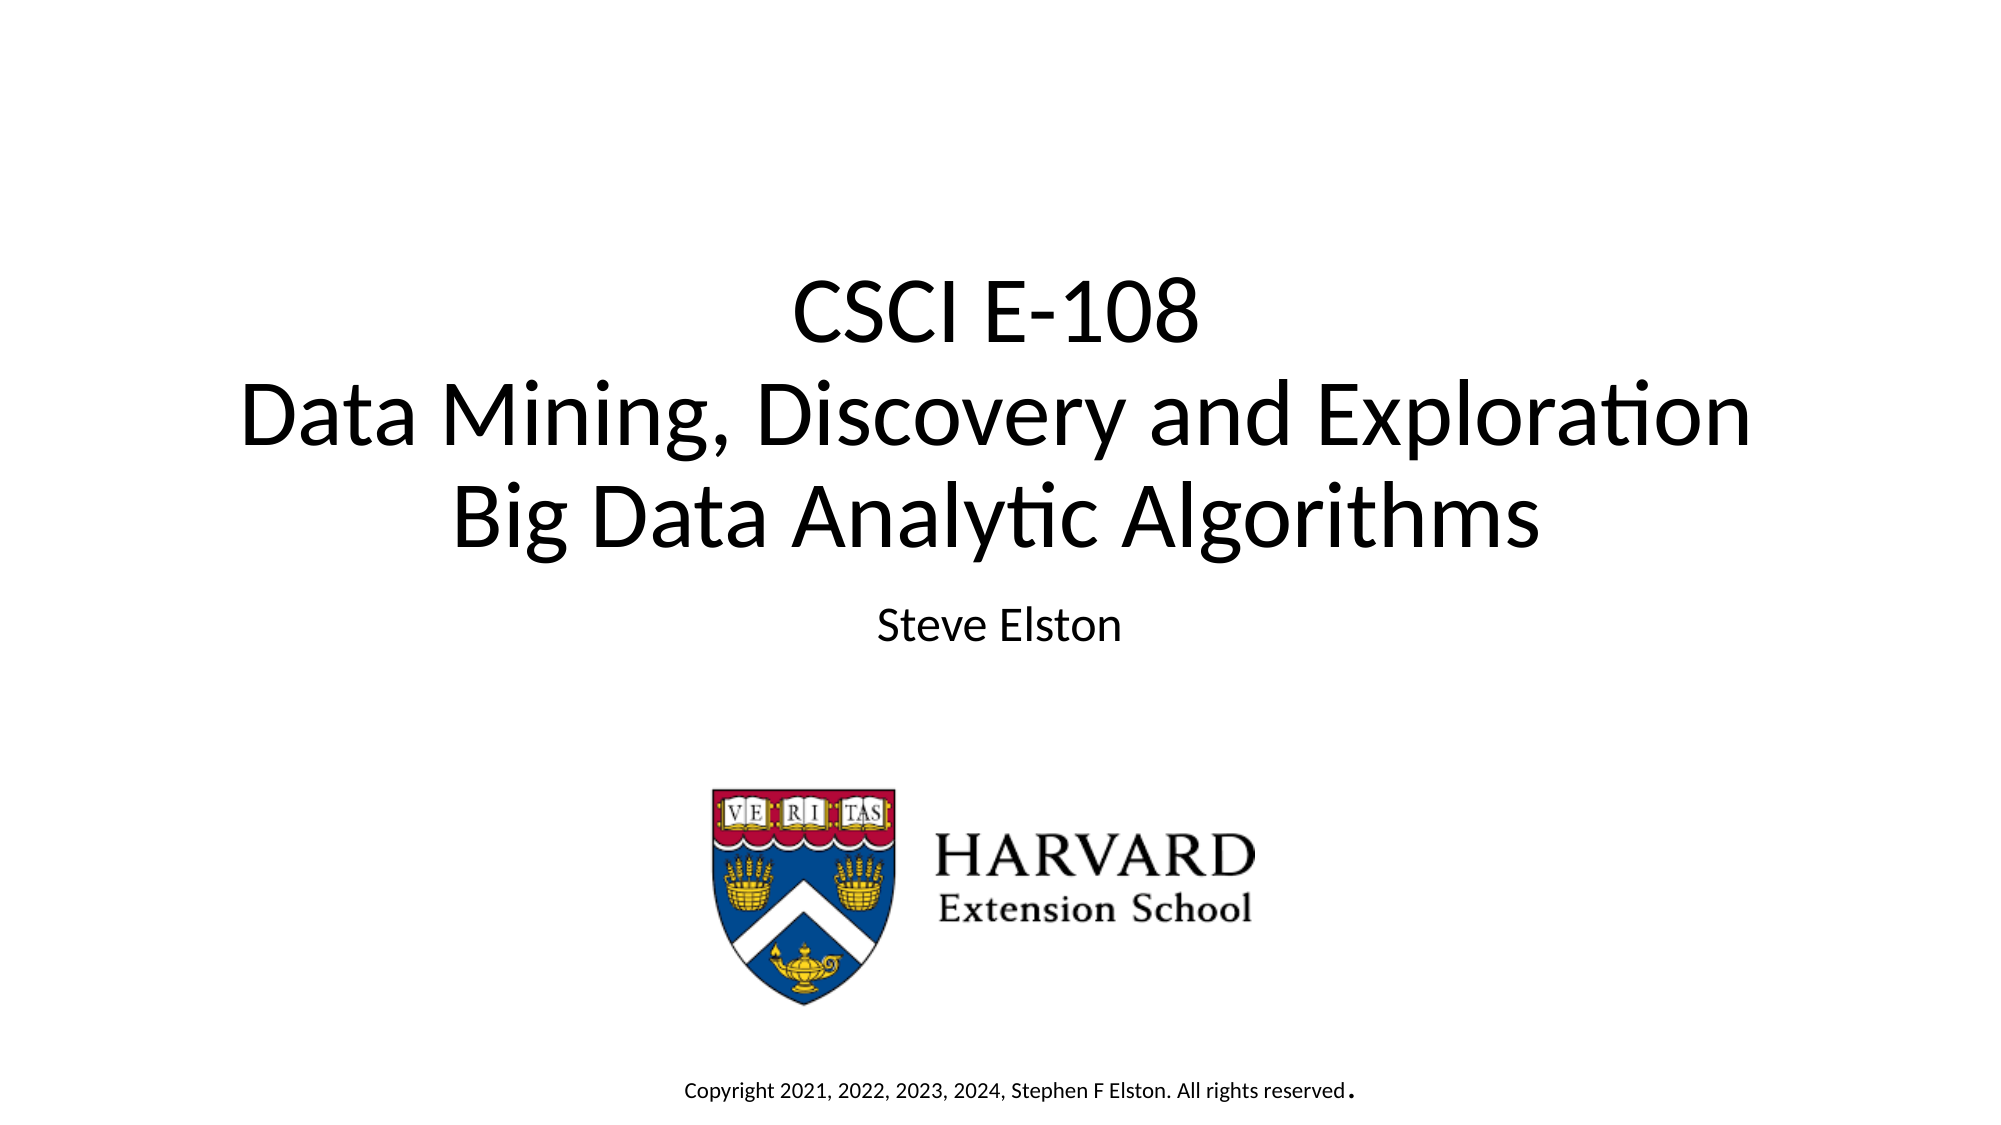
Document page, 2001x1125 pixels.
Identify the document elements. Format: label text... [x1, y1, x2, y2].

subtitle Steve Elston [249, 590, 1750, 672]
text_box Copyright 2021, 2022, 2023, 2024, Stephen F Elston. All rights reserved. [549, 1053, 1492, 1114]
picture [708, 785, 1255, 1011]
title CSCI E-108 Data Mining, Discovery and Exploration Big Data Analytic Algorithms [209, 184, 1785, 576]
